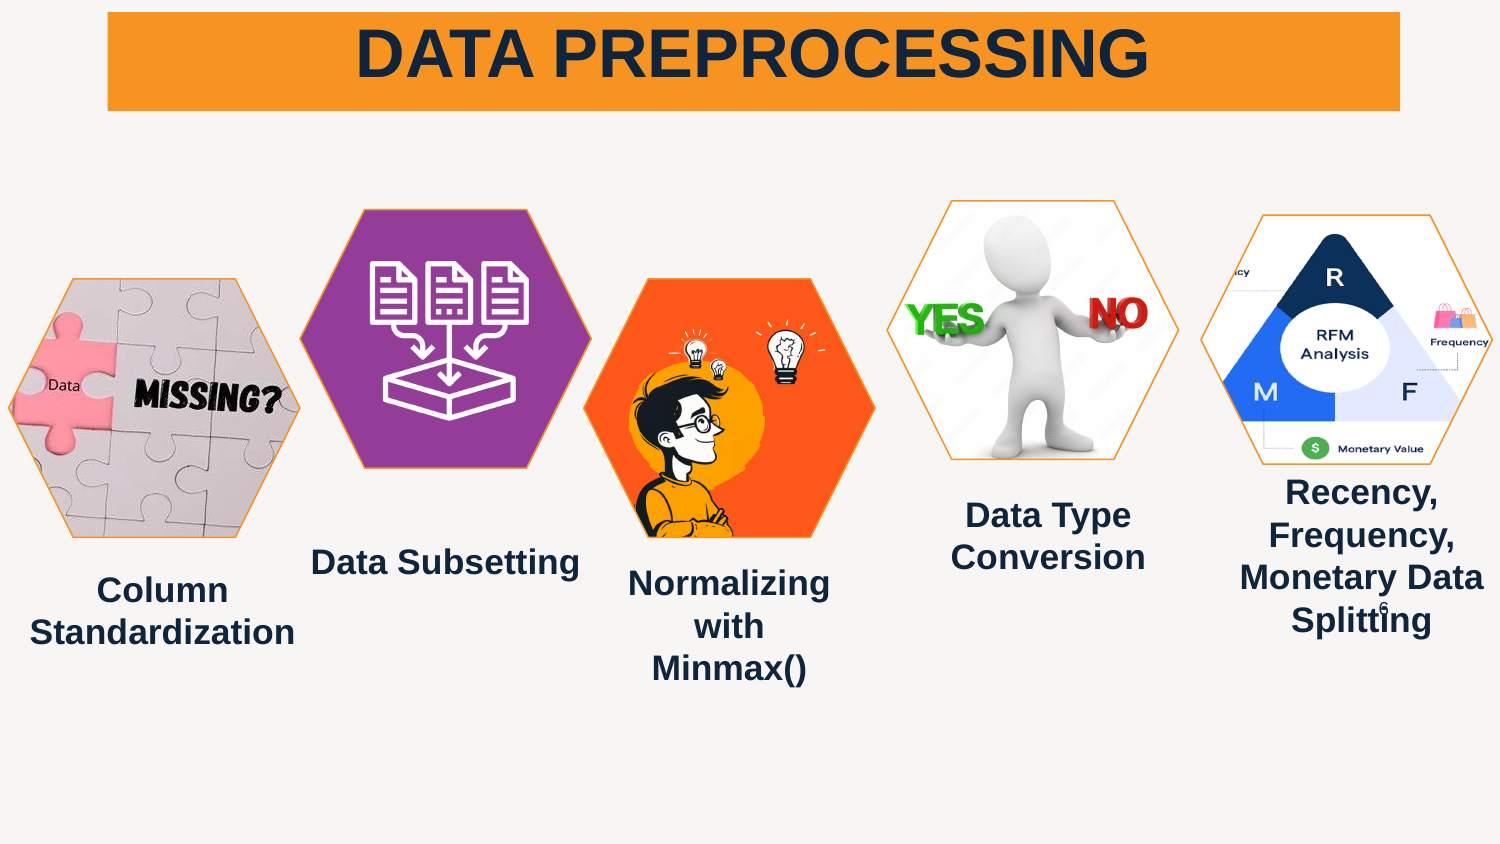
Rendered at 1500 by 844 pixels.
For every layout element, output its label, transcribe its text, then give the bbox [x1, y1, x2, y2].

picture [1200, 214, 1493, 465]
list Normalizing with Minmax() [600, 594, 859, 694]
list Data Type Conversion [894, 430, 1203, 583]
picture [886, 200, 1179, 460]
list Column Standardization [8, 558, 317, 658]
list Recency, Frequency, Monetary Data Splitting [1223, 600, 1500, 646]
title DATA PREPROCESSING [107, 12, 1401, 112]
slide_number 6 [1355, 585, 1413, 600]
list Data Subsetting [291, 512, 600, 588]
picture [8, 209, 876, 538]
